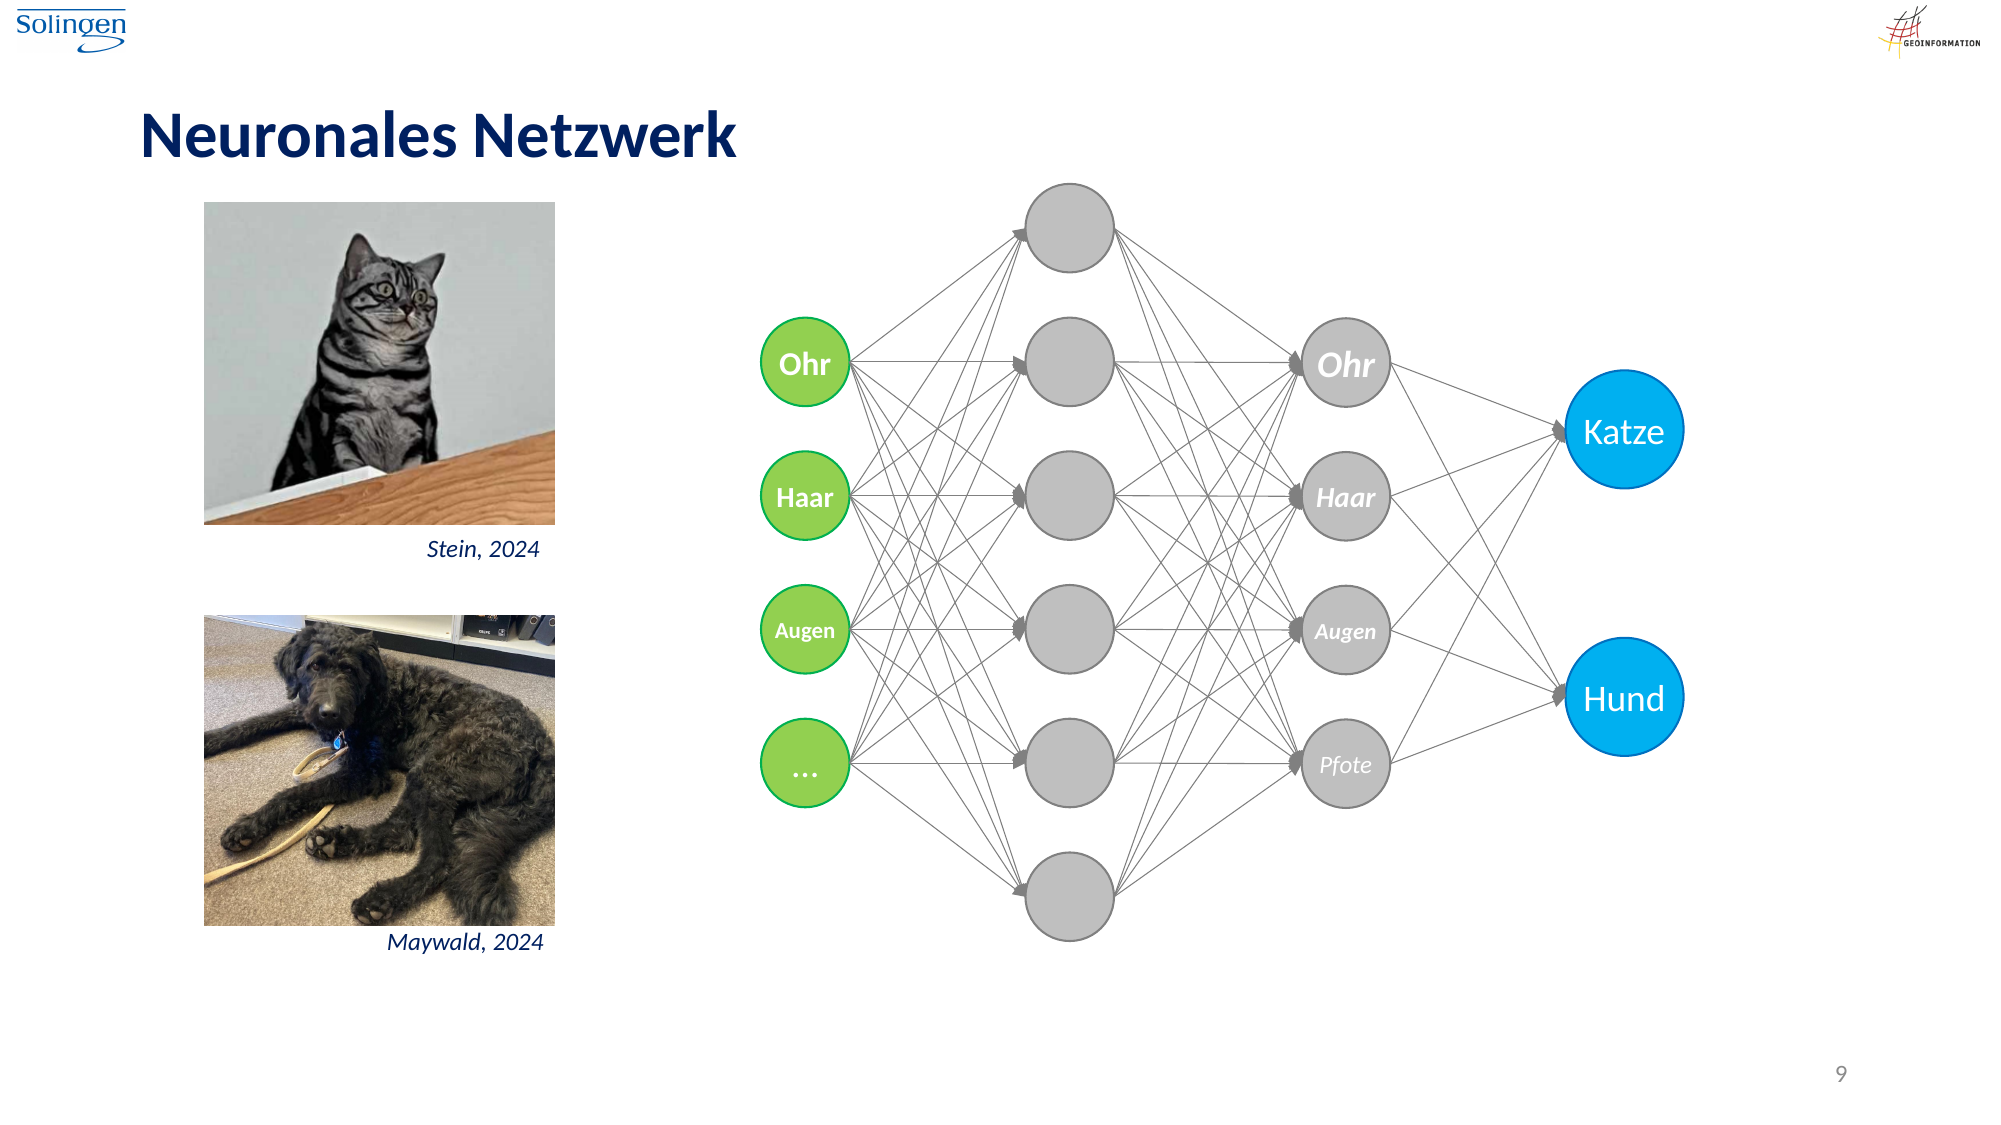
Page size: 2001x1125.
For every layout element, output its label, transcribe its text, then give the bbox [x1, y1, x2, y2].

slide_number 9 [1773, 1042, 1863, 1103]
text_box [204, 202, 577, 571]
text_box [204, 615, 574, 964]
picture [1878, 5, 1980, 59]
text_box Neuronales Netzwerk [125, 83, 908, 178]
picture [17, 9, 126, 53]
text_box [760, 183, 1684, 942]
